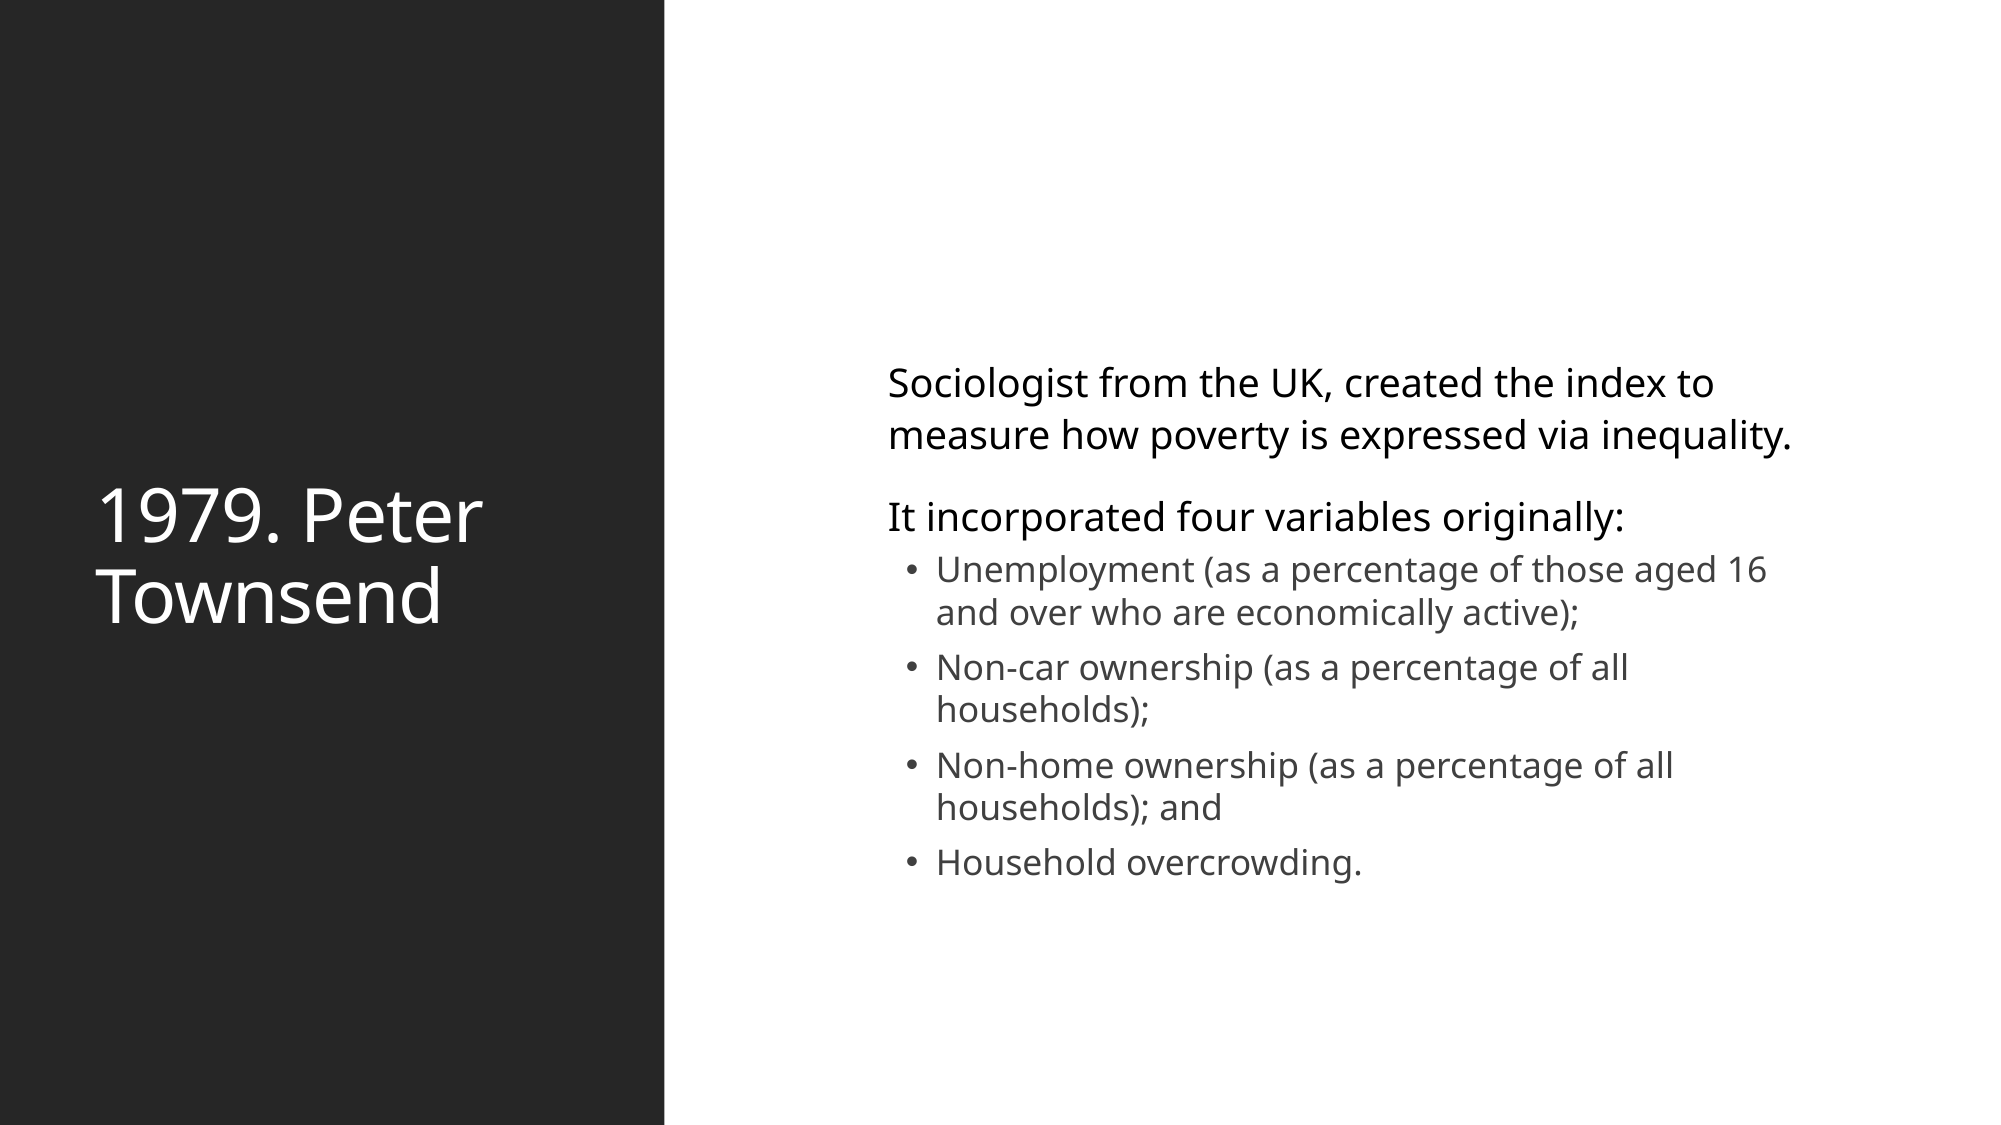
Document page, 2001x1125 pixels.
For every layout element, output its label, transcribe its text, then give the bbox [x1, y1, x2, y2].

text_box [0, 0, 666, 1125]
list Sociologist from the UK, created the index to measure how poverty is expressed via inequality. It incorporated four variables originally: Unemployment (as a percentage of those aged 16 and over who are economically active); Non-car ownership (as a percentage of all households); Non-home ownership (as a percentage of all households); and Household overcrowding. [872, 345, 1830, 936]
text_box [666, 0, 2000, 1125]
title 1979. Peter Townsend [80, 84, 587, 1032]
